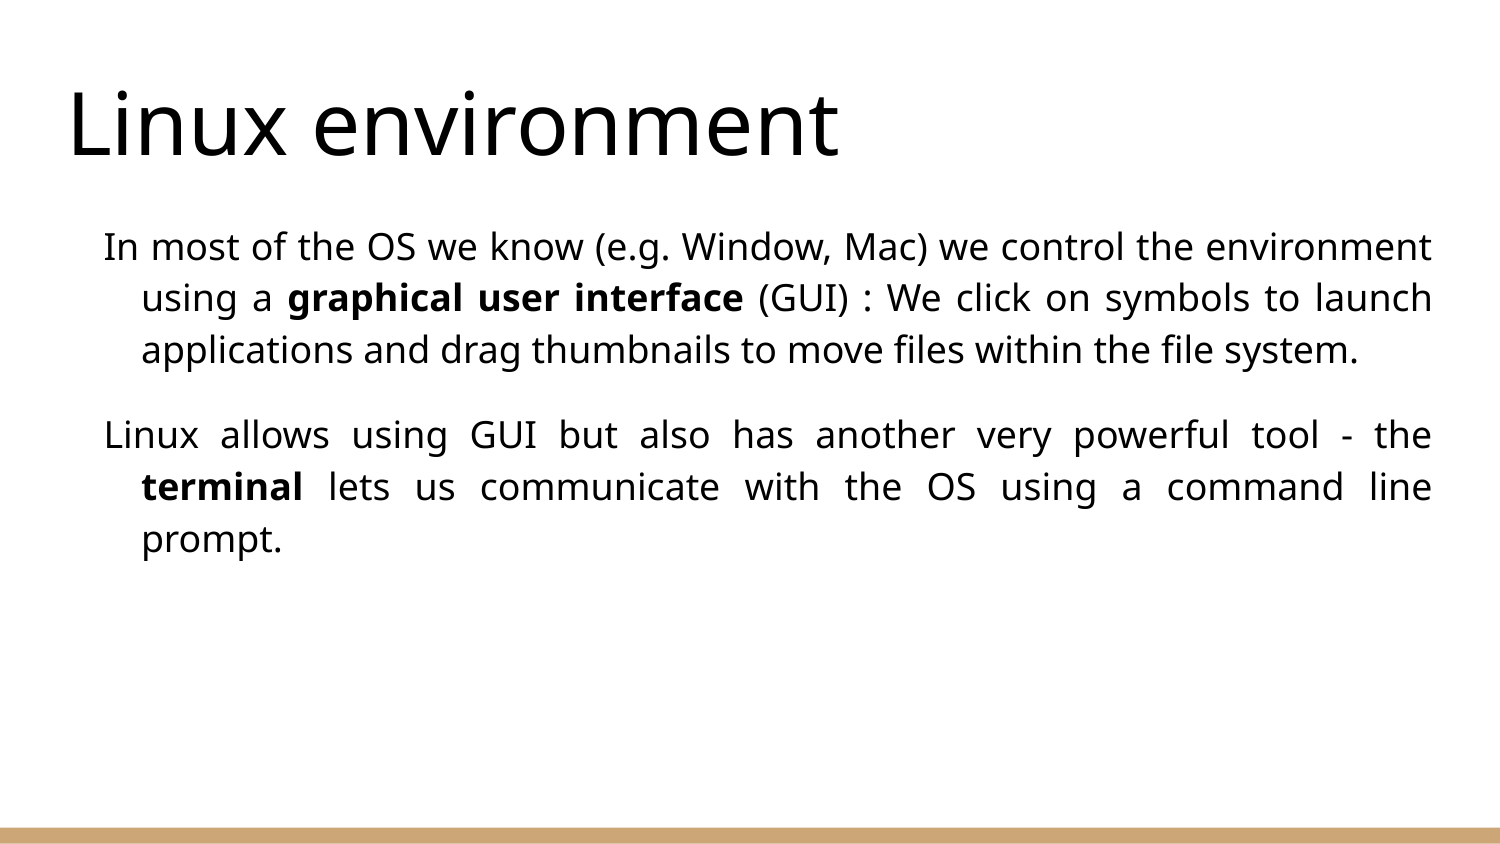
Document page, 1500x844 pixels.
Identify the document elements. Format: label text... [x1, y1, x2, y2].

title Linux environment [51, 51, 1449, 189]
list In most of the OS we know (e.g. Window, Mac) we control the environment using a graphical user interface (GUI) : We click on symbols to launch applications and drag thumbnails to move files within the file system. Linux allows using GUI but also has another very powerful tool - the terminal lets us communicate with the OS using a command line prompt. [51, 200, 1449, 752]
